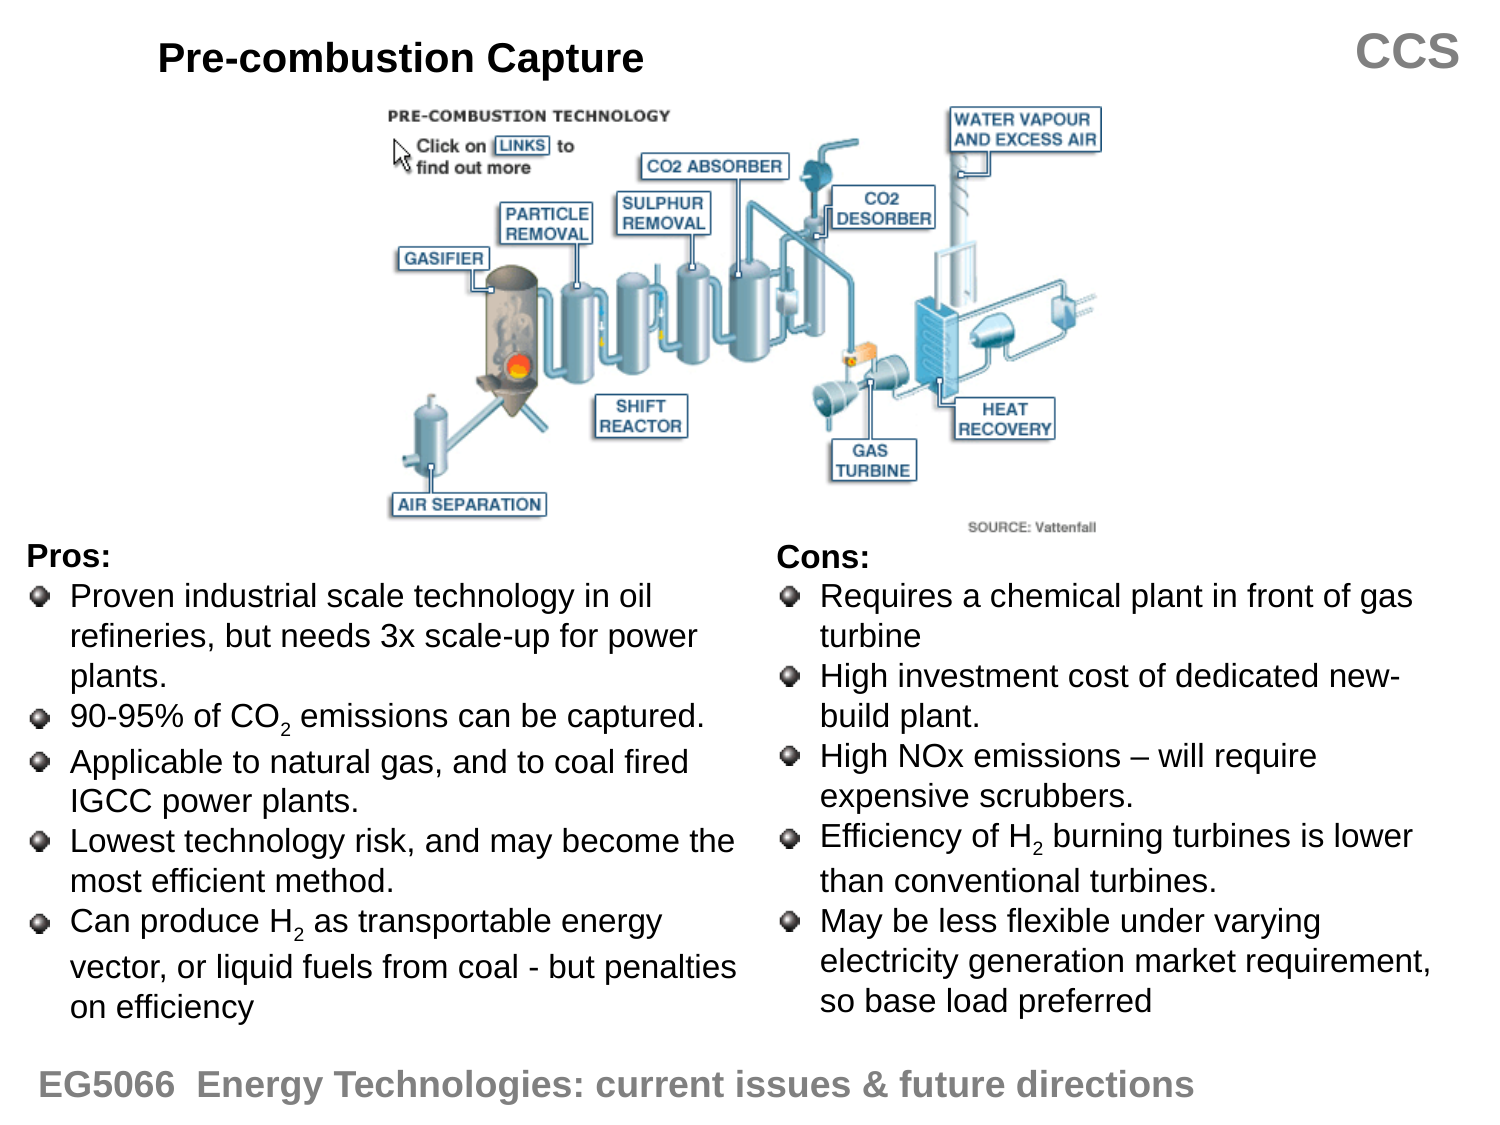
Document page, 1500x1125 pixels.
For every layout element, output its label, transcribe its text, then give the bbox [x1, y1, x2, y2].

text_box EG5066 Energy Technologies: current issues & future directions [23, 1052, 1313, 1113]
text_box Cons: Requires a chemical plant in front of gas turbine High investment cost of dedicated new-build plant. High NOx emissions – will require expensive scrubbers. Efficiency of H2 burning turbines is lower than conventional turbines. May be less flexible under varying electricity generation market requirement, so base load preferred [761, 527, 1477, 1027]
picture [26, 748, 50, 772]
picture [386, 105, 1102, 537]
picture [26, 582, 50, 607]
text_box Pre-combustion Capture [142, 23, 660, 89]
picture [776, 825, 800, 849]
text_box Pros: Proven industrial scale technology in oil refineries, but needs 3x scale-up for power plants. 90-95% of CO2 emissions can be captured. Applicable to natural gas, and to coal fired IGCC power plants. Lowest technology risk, and may become the most efficient method. Can produce H2 as transportable energy vector, or liquid fuels from coal - but penalties on efficiency [11, 527, 762, 1033]
picture [26, 910, 50, 934]
text_box CCS [1340, 11, 1476, 87]
picture [776, 582, 800, 607]
picture [776, 662, 800, 687]
picture [26, 827, 50, 852]
picture [776, 907, 800, 932]
picture [776, 742, 800, 766]
picture [26, 705, 50, 729]
